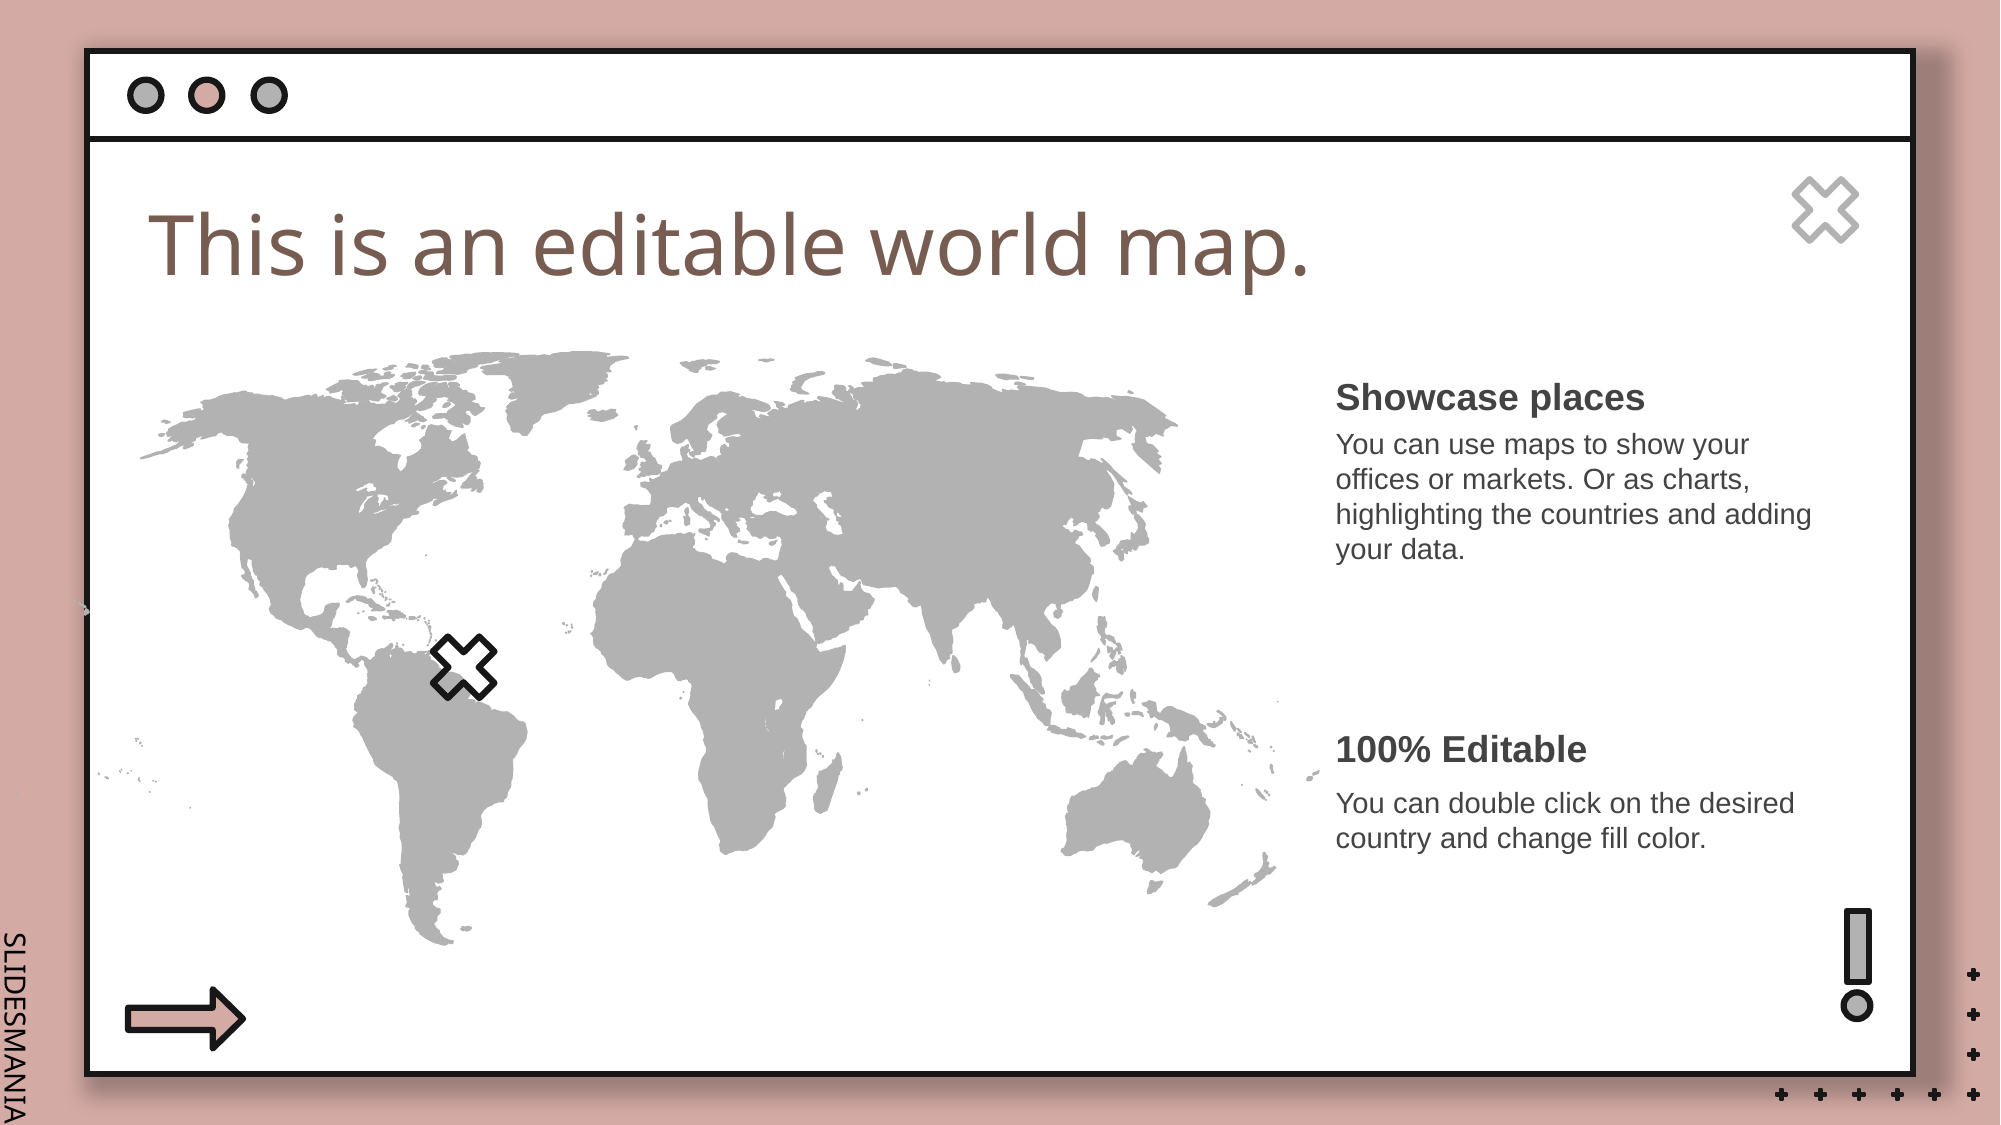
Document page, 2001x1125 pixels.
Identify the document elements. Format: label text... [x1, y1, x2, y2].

text_box [1843, 992, 1871, 1020]
text_box [1846, 910, 1869, 982]
text_box [1794, 179, 1857, 241]
list You can double click on the desired country and change fill color. [1315, 764, 1857, 1020]
subtitle 100% Editable [1323, 698, 1857, 764]
subtitle Showcase places [1315, 346, 1873, 446]
list You can use maps to show your offices or markets. Or as charts, highlighting the countries and adding your data. [1323, 405, 1857, 661]
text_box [15, 351, 1320, 946]
text_box [128, 989, 244, 1049]
title This is an editable world map. [128, 172, 1844, 298]
